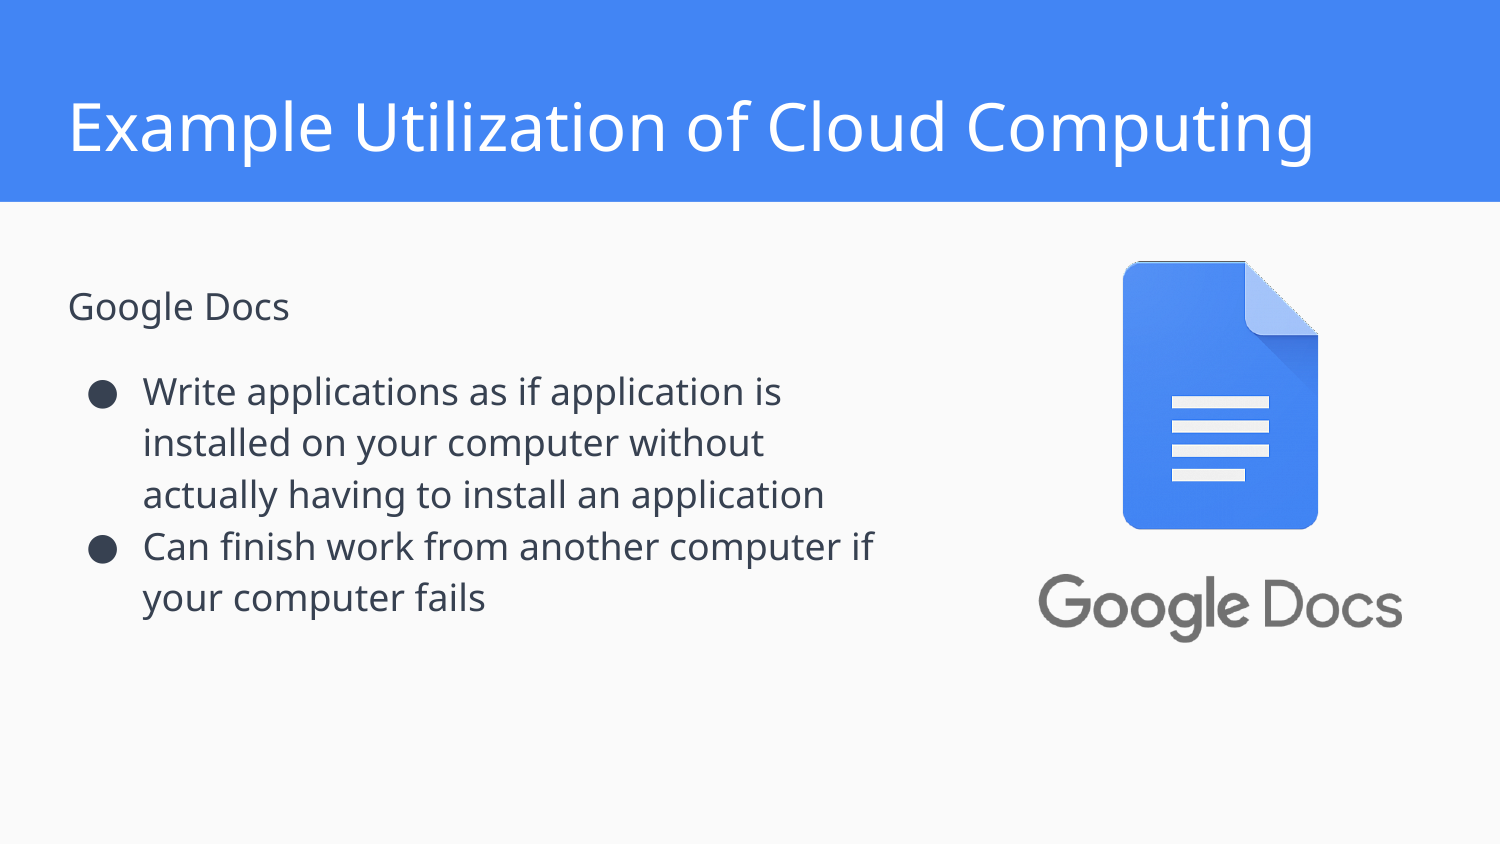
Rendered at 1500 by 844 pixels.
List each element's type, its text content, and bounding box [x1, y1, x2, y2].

title Example Utilization of Cloud Computing [52, 53, 1402, 180]
picture [1037, 260, 1402, 643]
list Google Docs Write applications as if application is installed on your computer without actually having to install an application Can finish work from another computer if your computer fails [52, 260, 914, 760]
